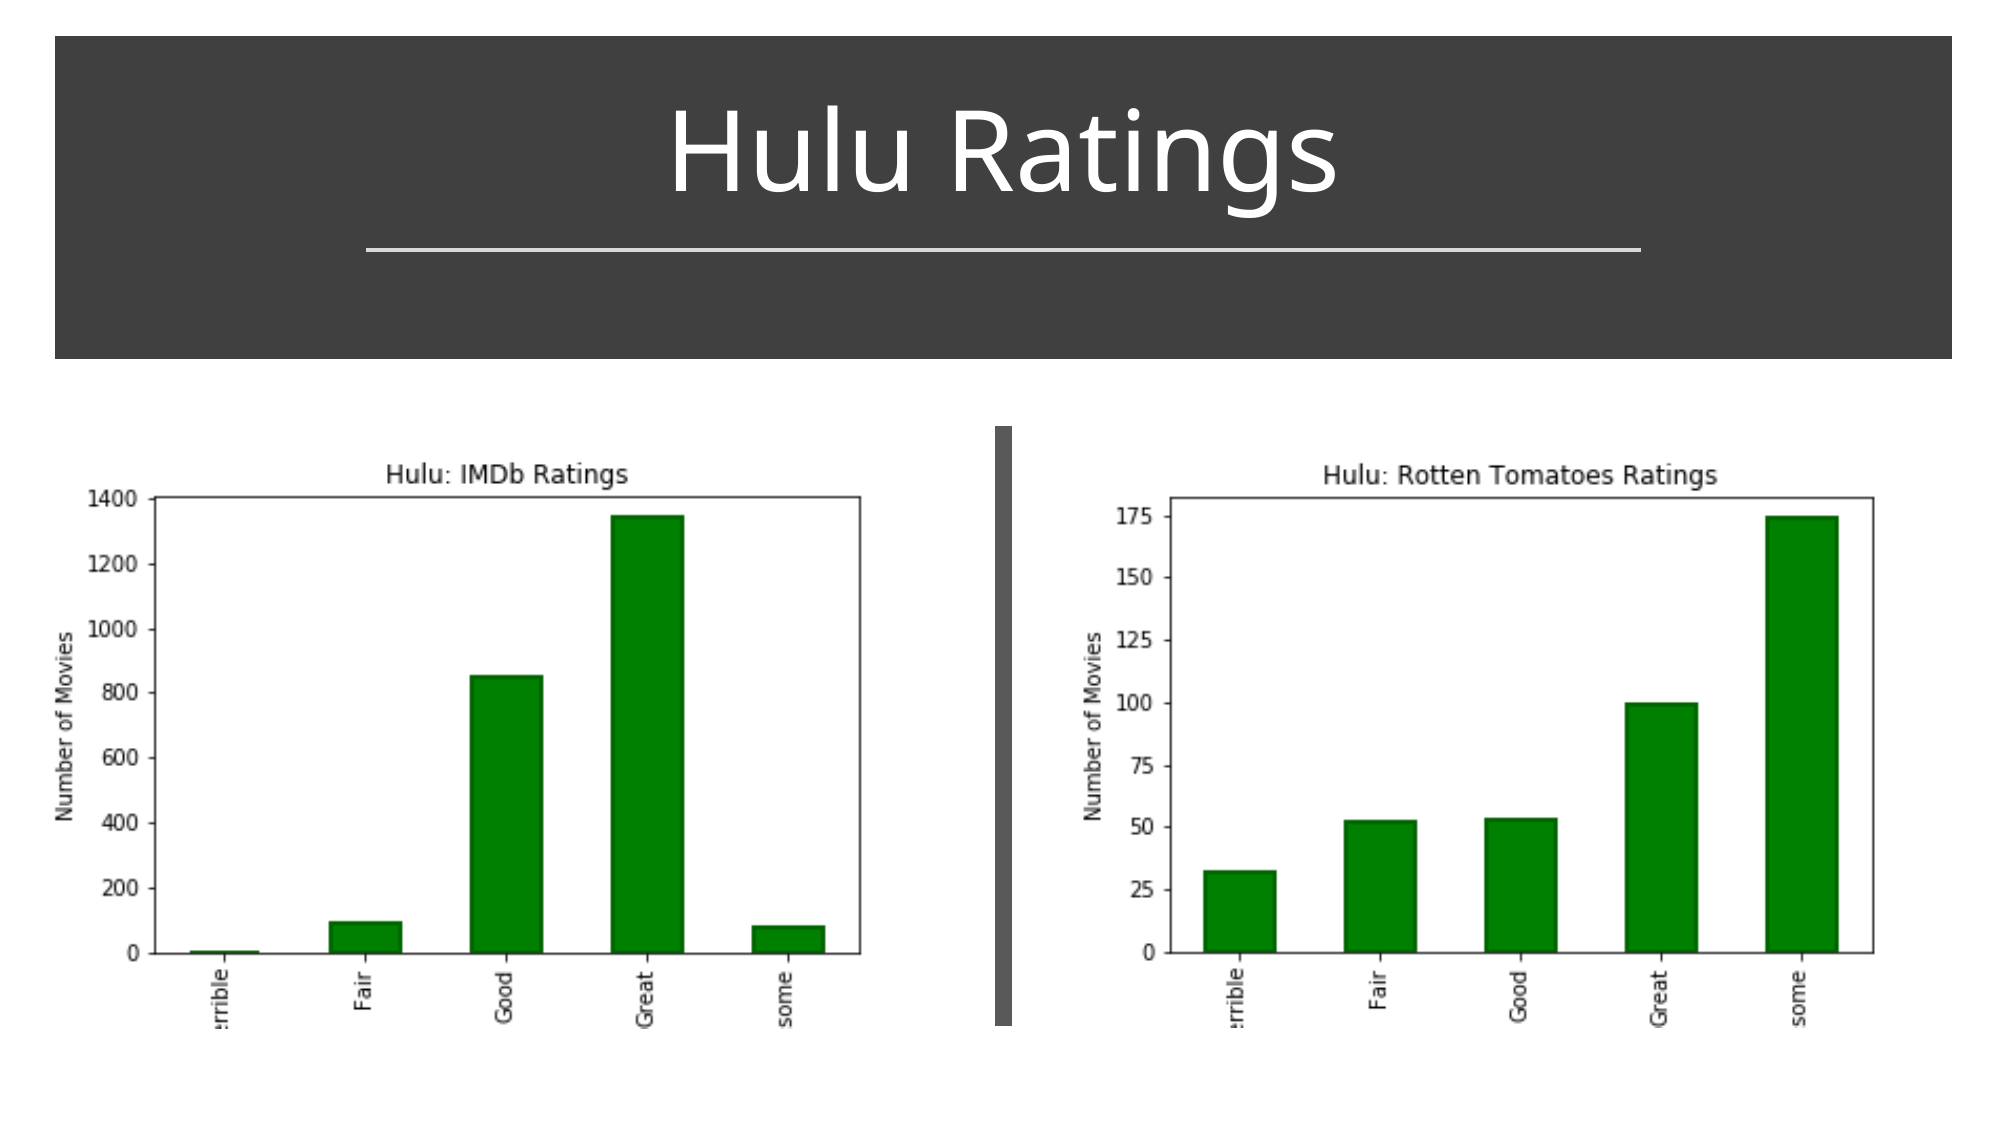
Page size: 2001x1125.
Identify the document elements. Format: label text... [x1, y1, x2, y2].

text_box [64, 45, 1942, 350]
title Hulu Ratings [89, 71, 1917, 224]
picture [54, 423, 950, 1029]
picture [1057, 424, 1953, 1028]
